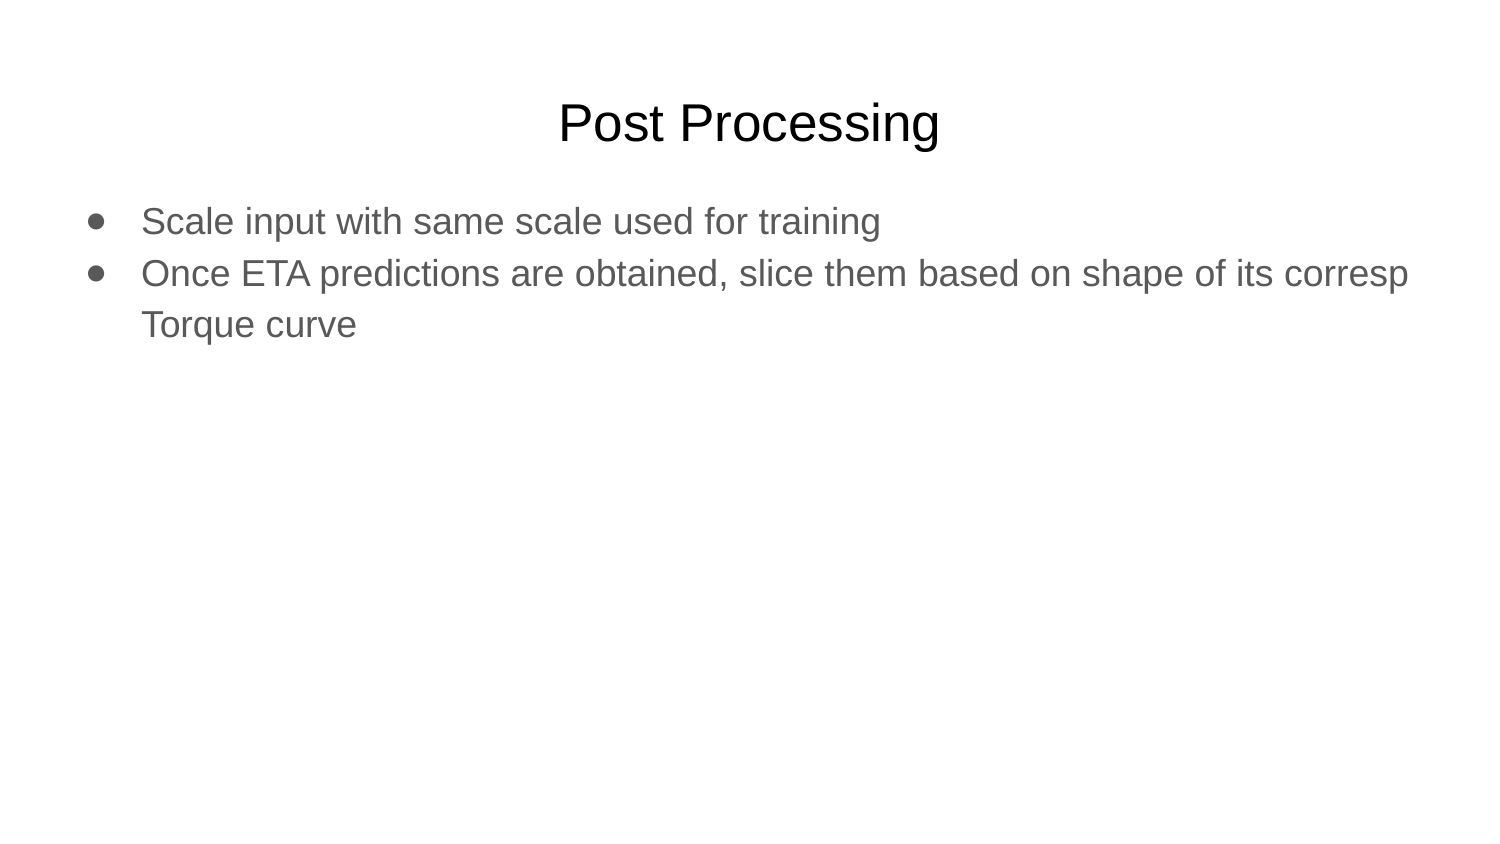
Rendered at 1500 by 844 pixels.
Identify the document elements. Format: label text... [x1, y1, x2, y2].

list Scale input with same scale used for training Once ETA predictions are obtained, slice them based on shape of its corresp Torque curve [51, 175, 1458, 811]
title Post Processing [51, 72, 1449, 167]
